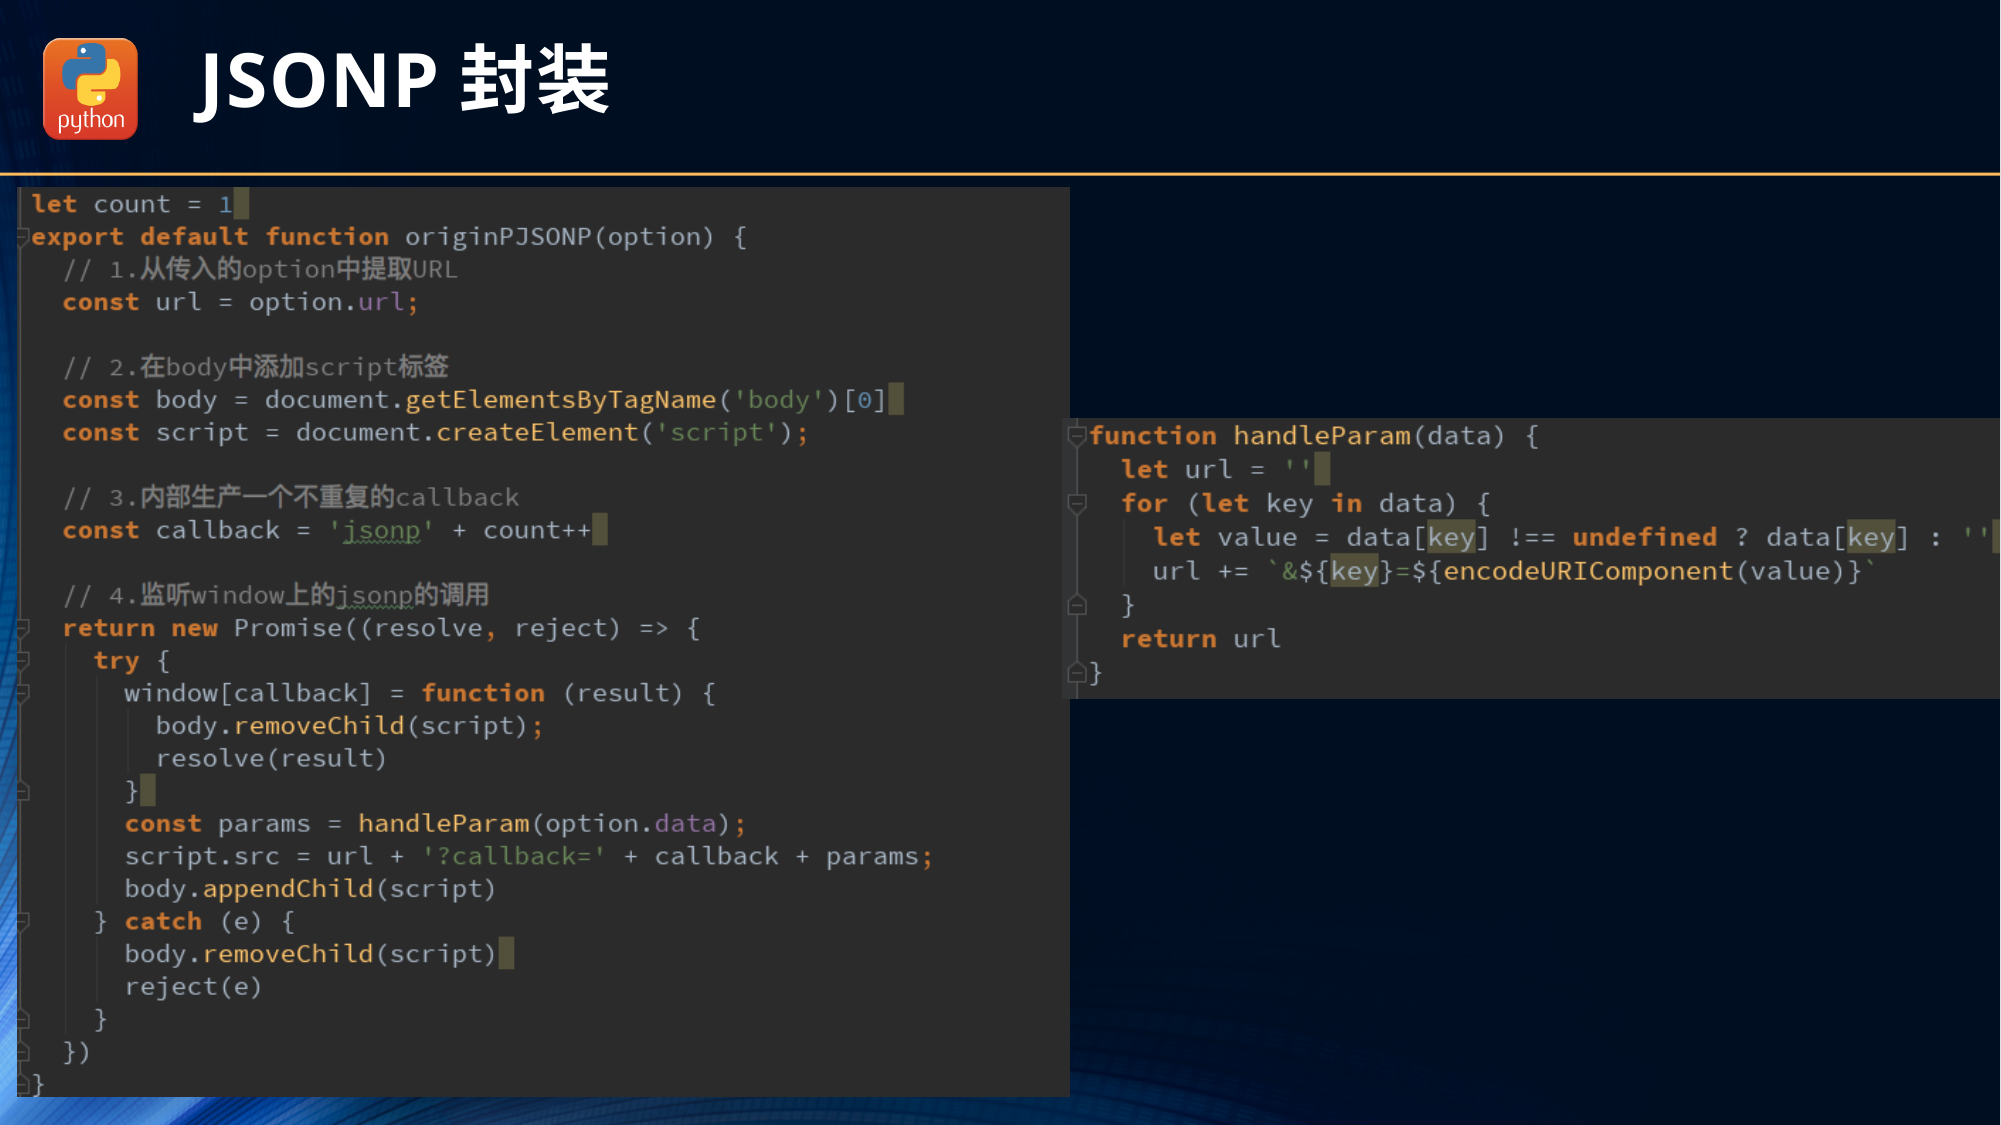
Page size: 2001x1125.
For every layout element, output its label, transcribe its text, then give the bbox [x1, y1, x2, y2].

picture [0, 0, 2001, 172]
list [17, 187, 1070, 1097]
title JSONP封装 [184, 35, 1875, 145]
picture [0, 176, 2001, 1125]
